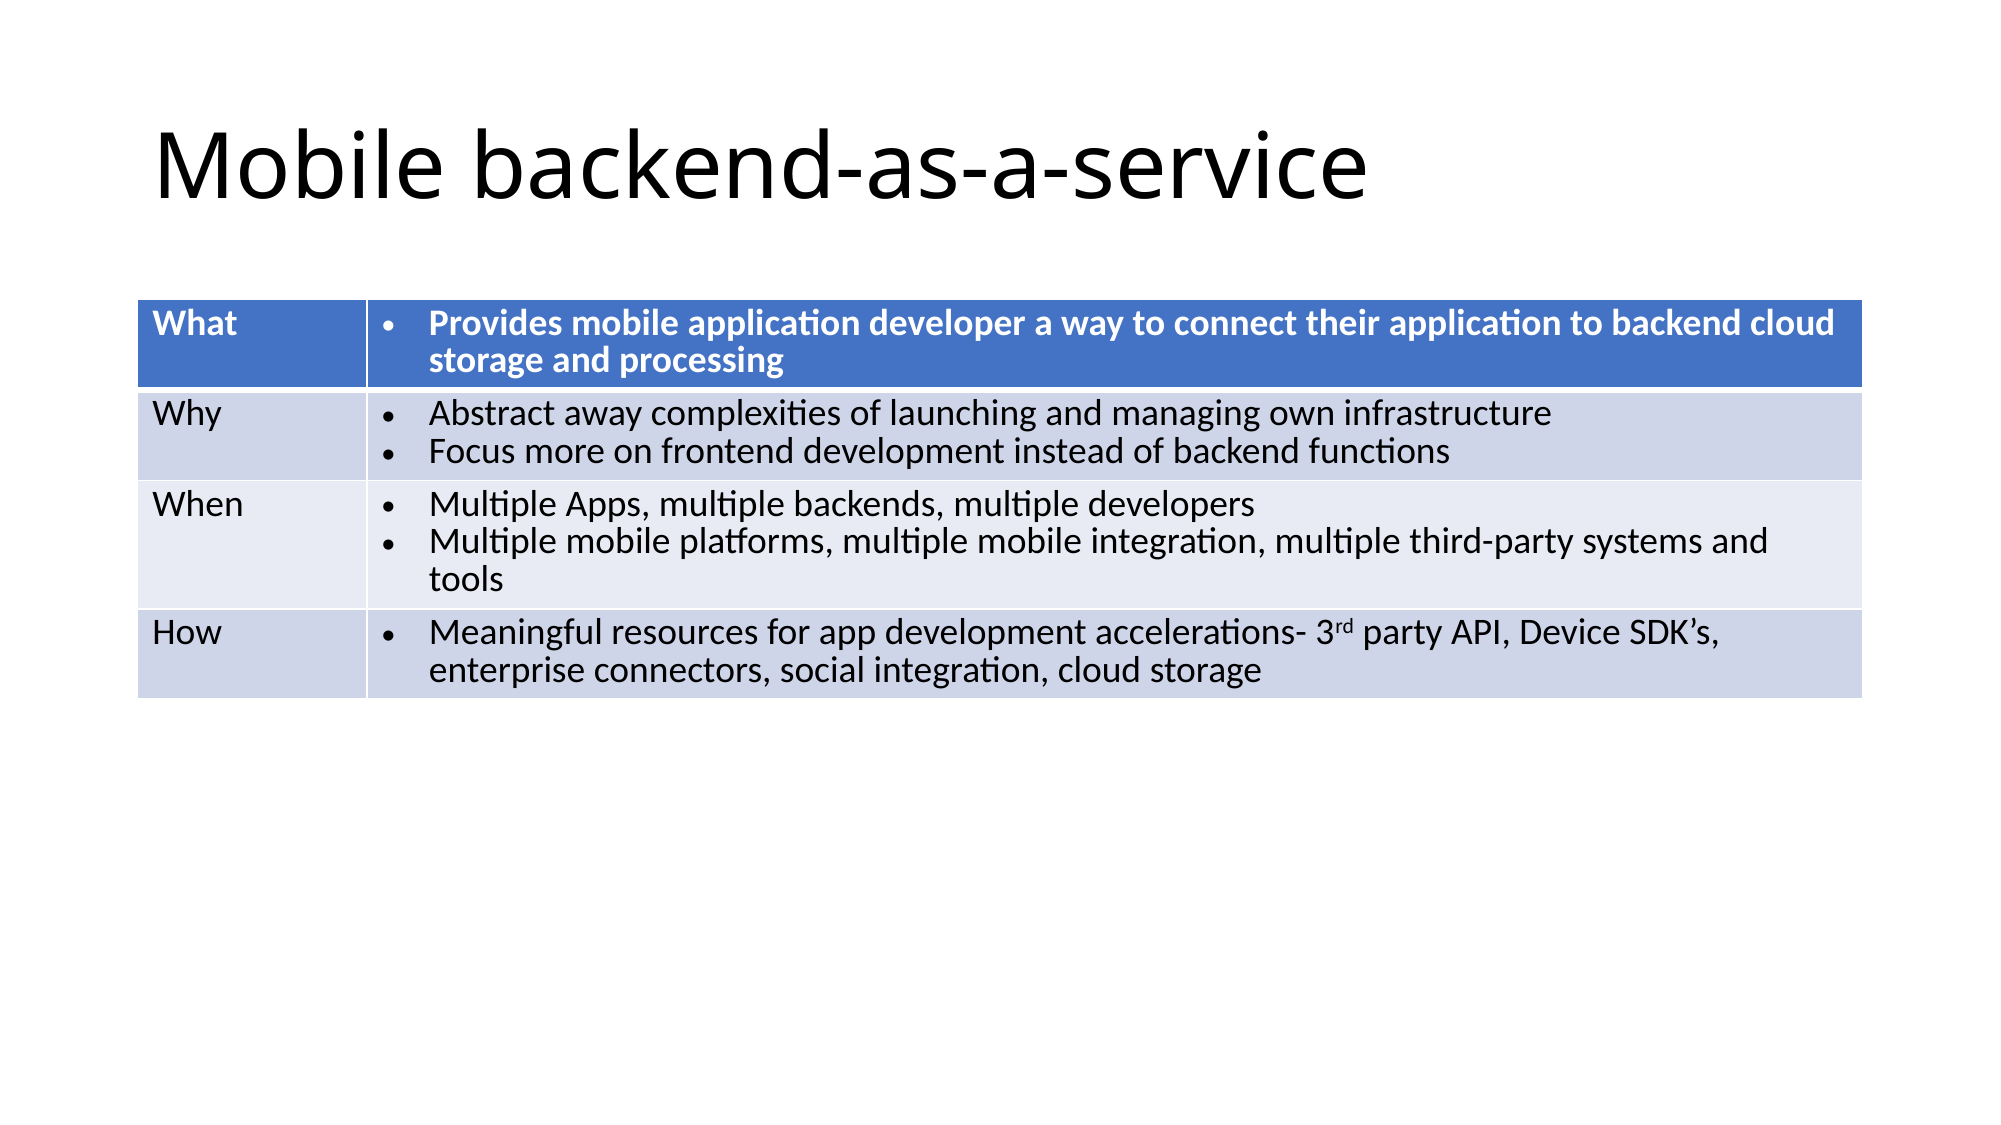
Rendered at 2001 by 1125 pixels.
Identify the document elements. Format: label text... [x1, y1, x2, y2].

title Mobile backend-as-a-service [137, 59, 1863, 278]
table_cell When [138, 481, 366, 608]
table_cell How [138, 610, 366, 698]
table_cell Multiple Apps, multiple backends, multiple developers Multiple mobile platforms, multiple mobile integration, multiple third-party systems and tools [368, 481, 1862, 608]
table_cell Meaningful resources for app development accelerations- 3rd party API, Device SDK’s, enterprise connectors, social integration, cloud storage [368, 610, 1862, 698]
table_cell Why [138, 393, 366, 480]
table_header What [138, 300, 366, 387]
table_cell Abstract away complexities of launching and managing own infrastructure Focus more on frontend development instead of backend functions [368, 393, 1862, 480]
table_header Provides mobile application developer a way to connect their application to backend cloud storage and processing [368, 300, 1862, 387]
